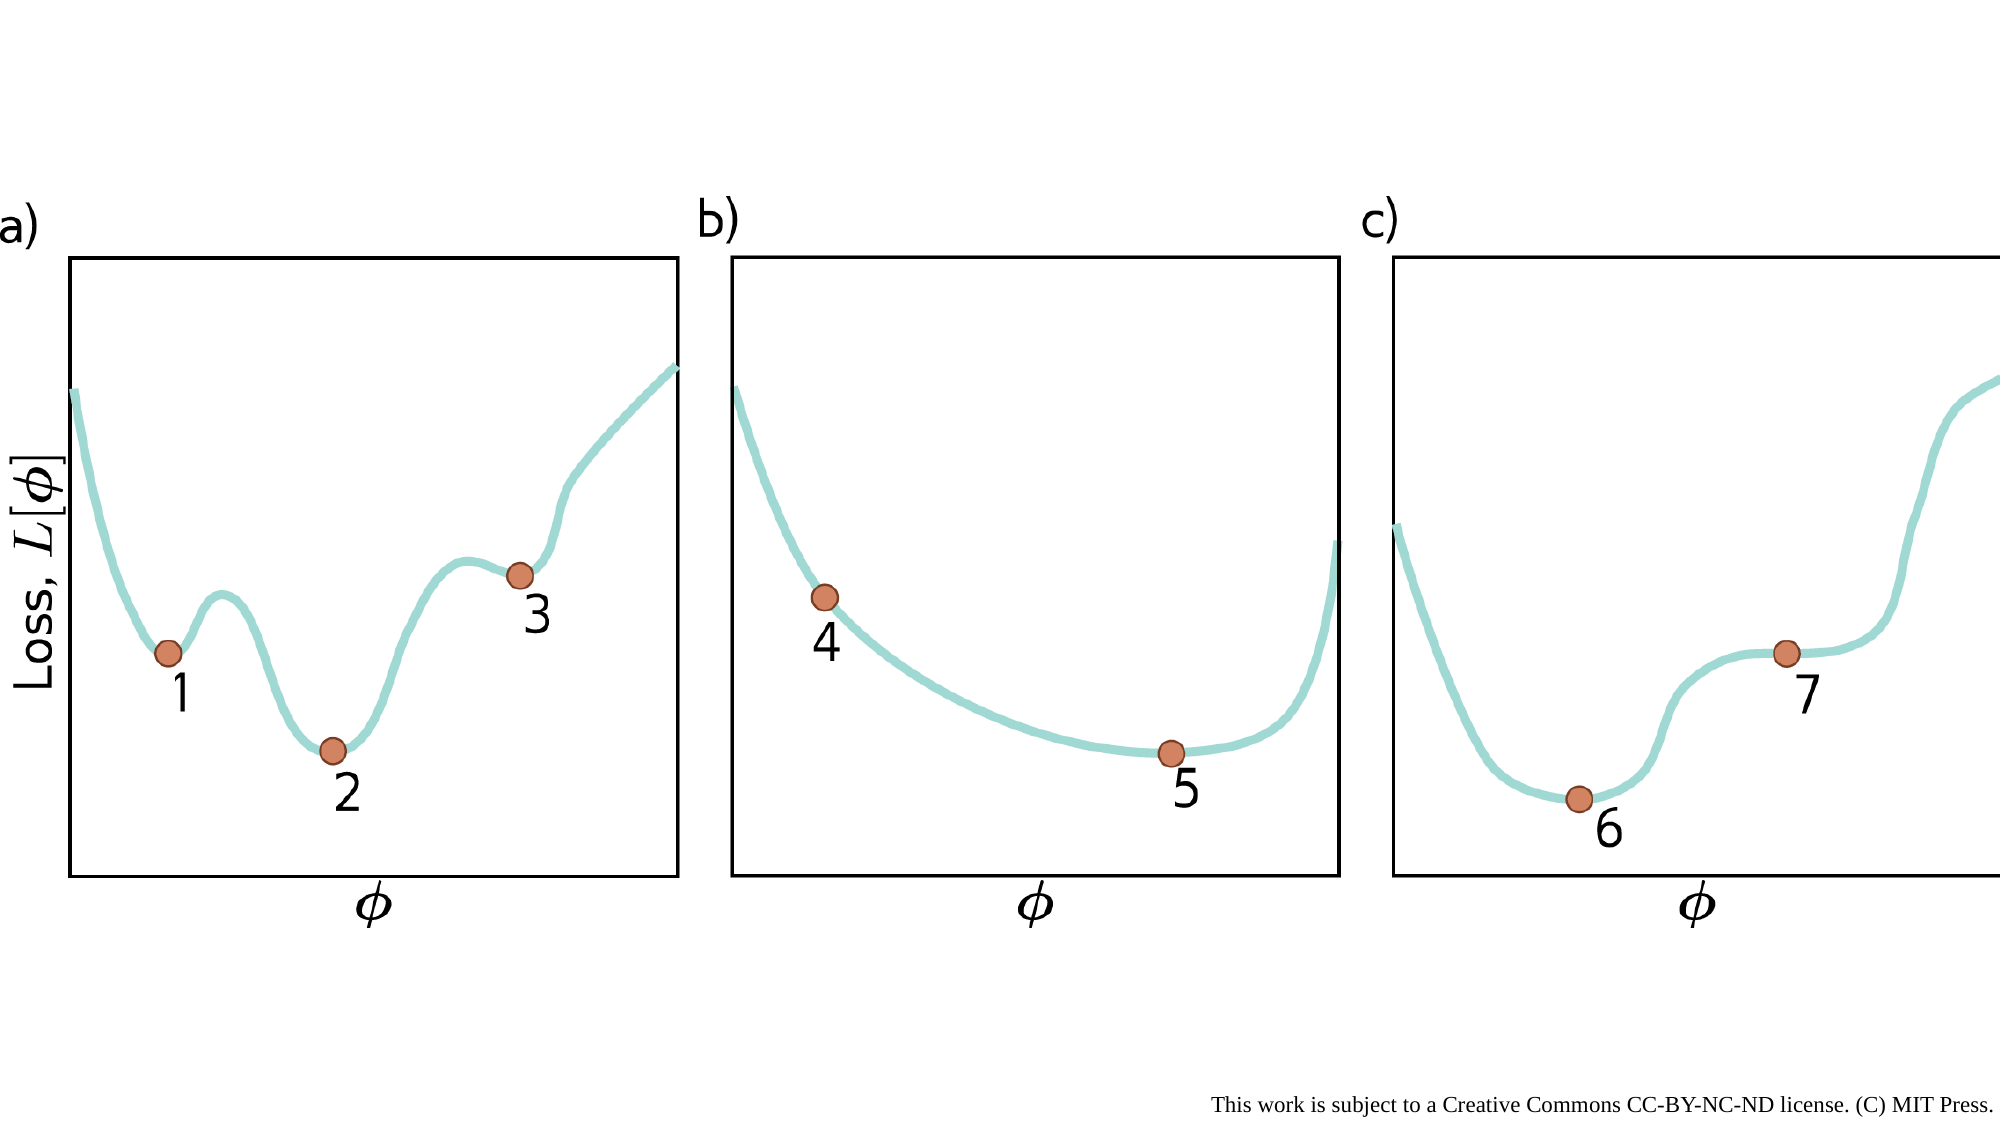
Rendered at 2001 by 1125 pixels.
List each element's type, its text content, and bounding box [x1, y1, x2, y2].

text_box This work is subject to a Creative Commons CC-BY-NC-ND license. (C) MIT Press. [1196, 1082, 2000, 1125]
picture [0, 196, 2000, 928]
